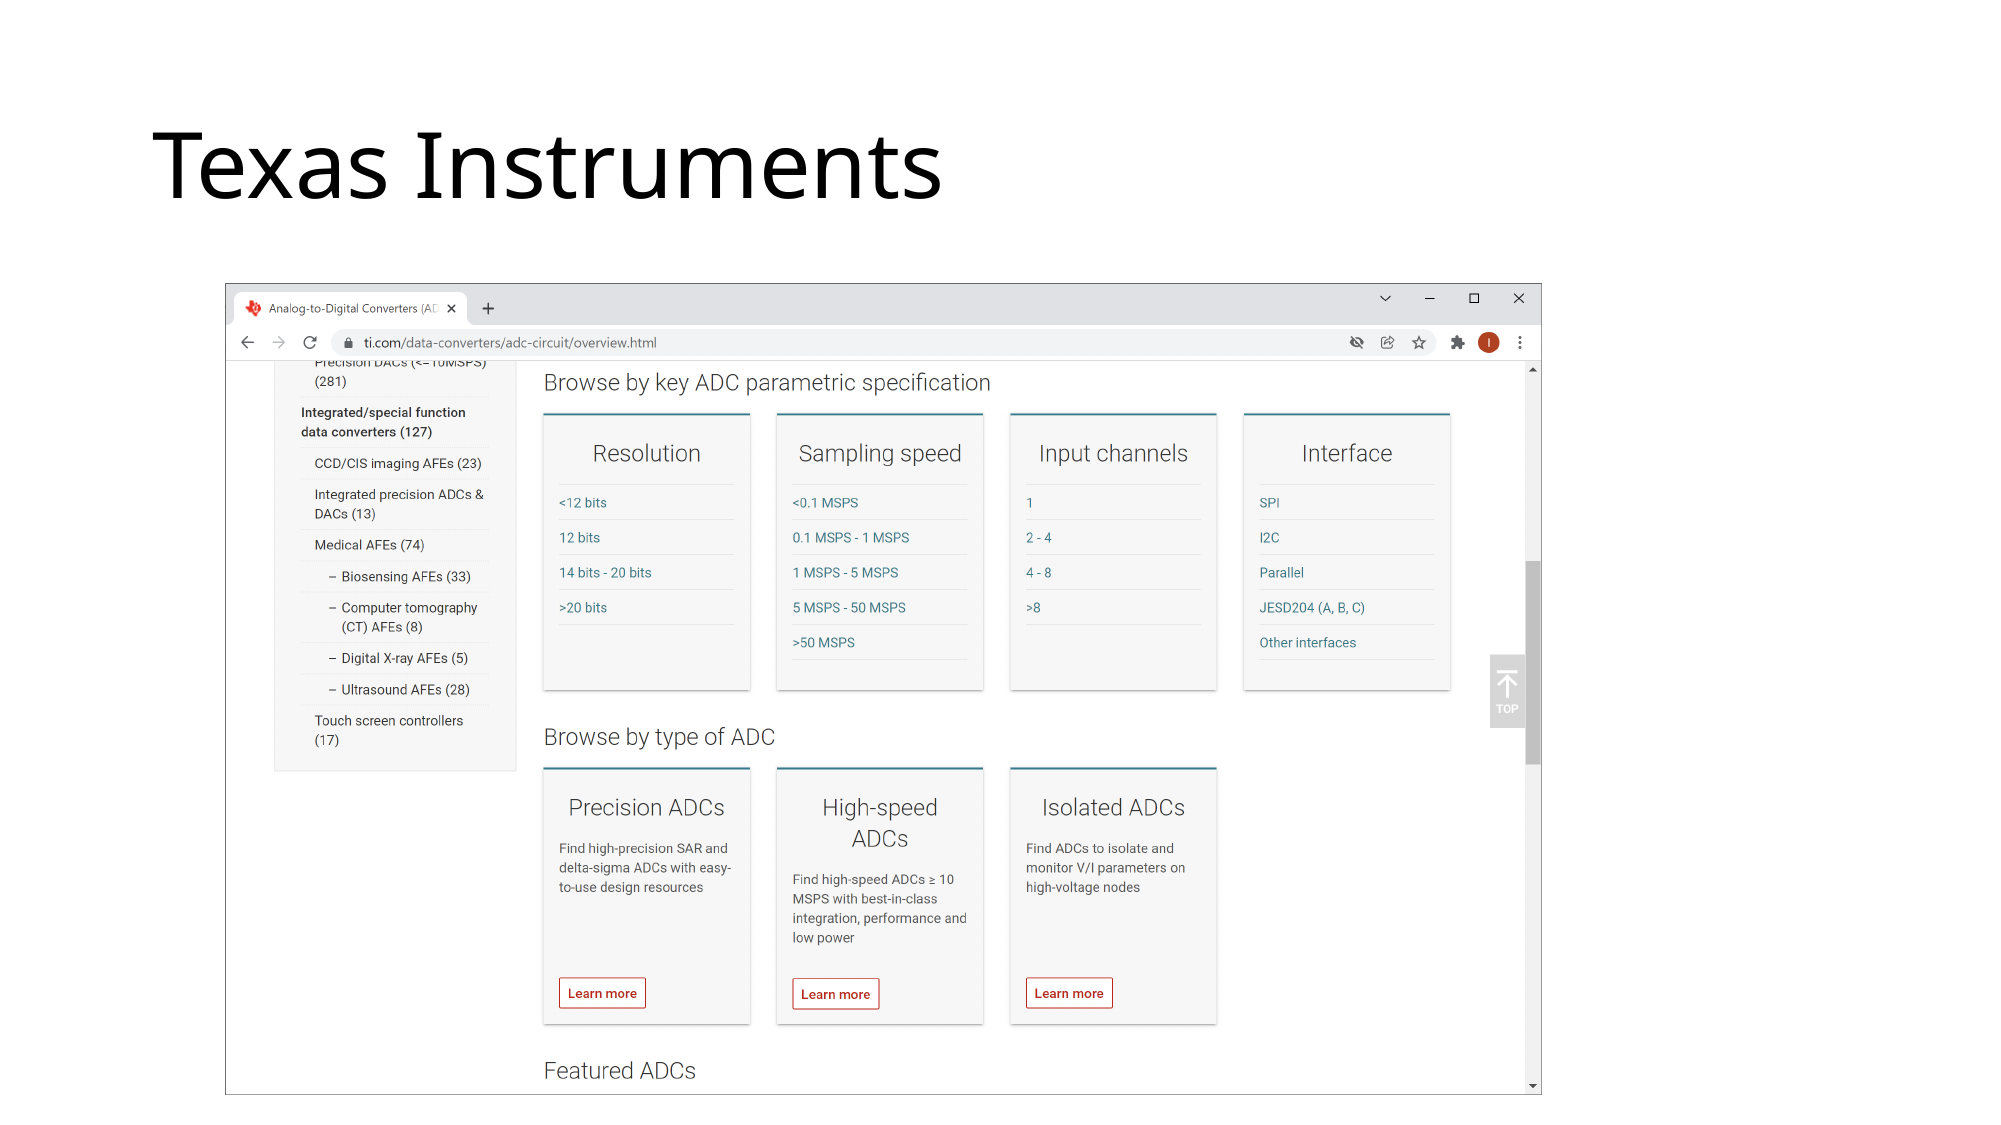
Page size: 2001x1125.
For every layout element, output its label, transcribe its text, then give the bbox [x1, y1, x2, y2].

title Texas Instruments [137, 59, 1863, 278]
picture [225, 283, 1542, 1095]
